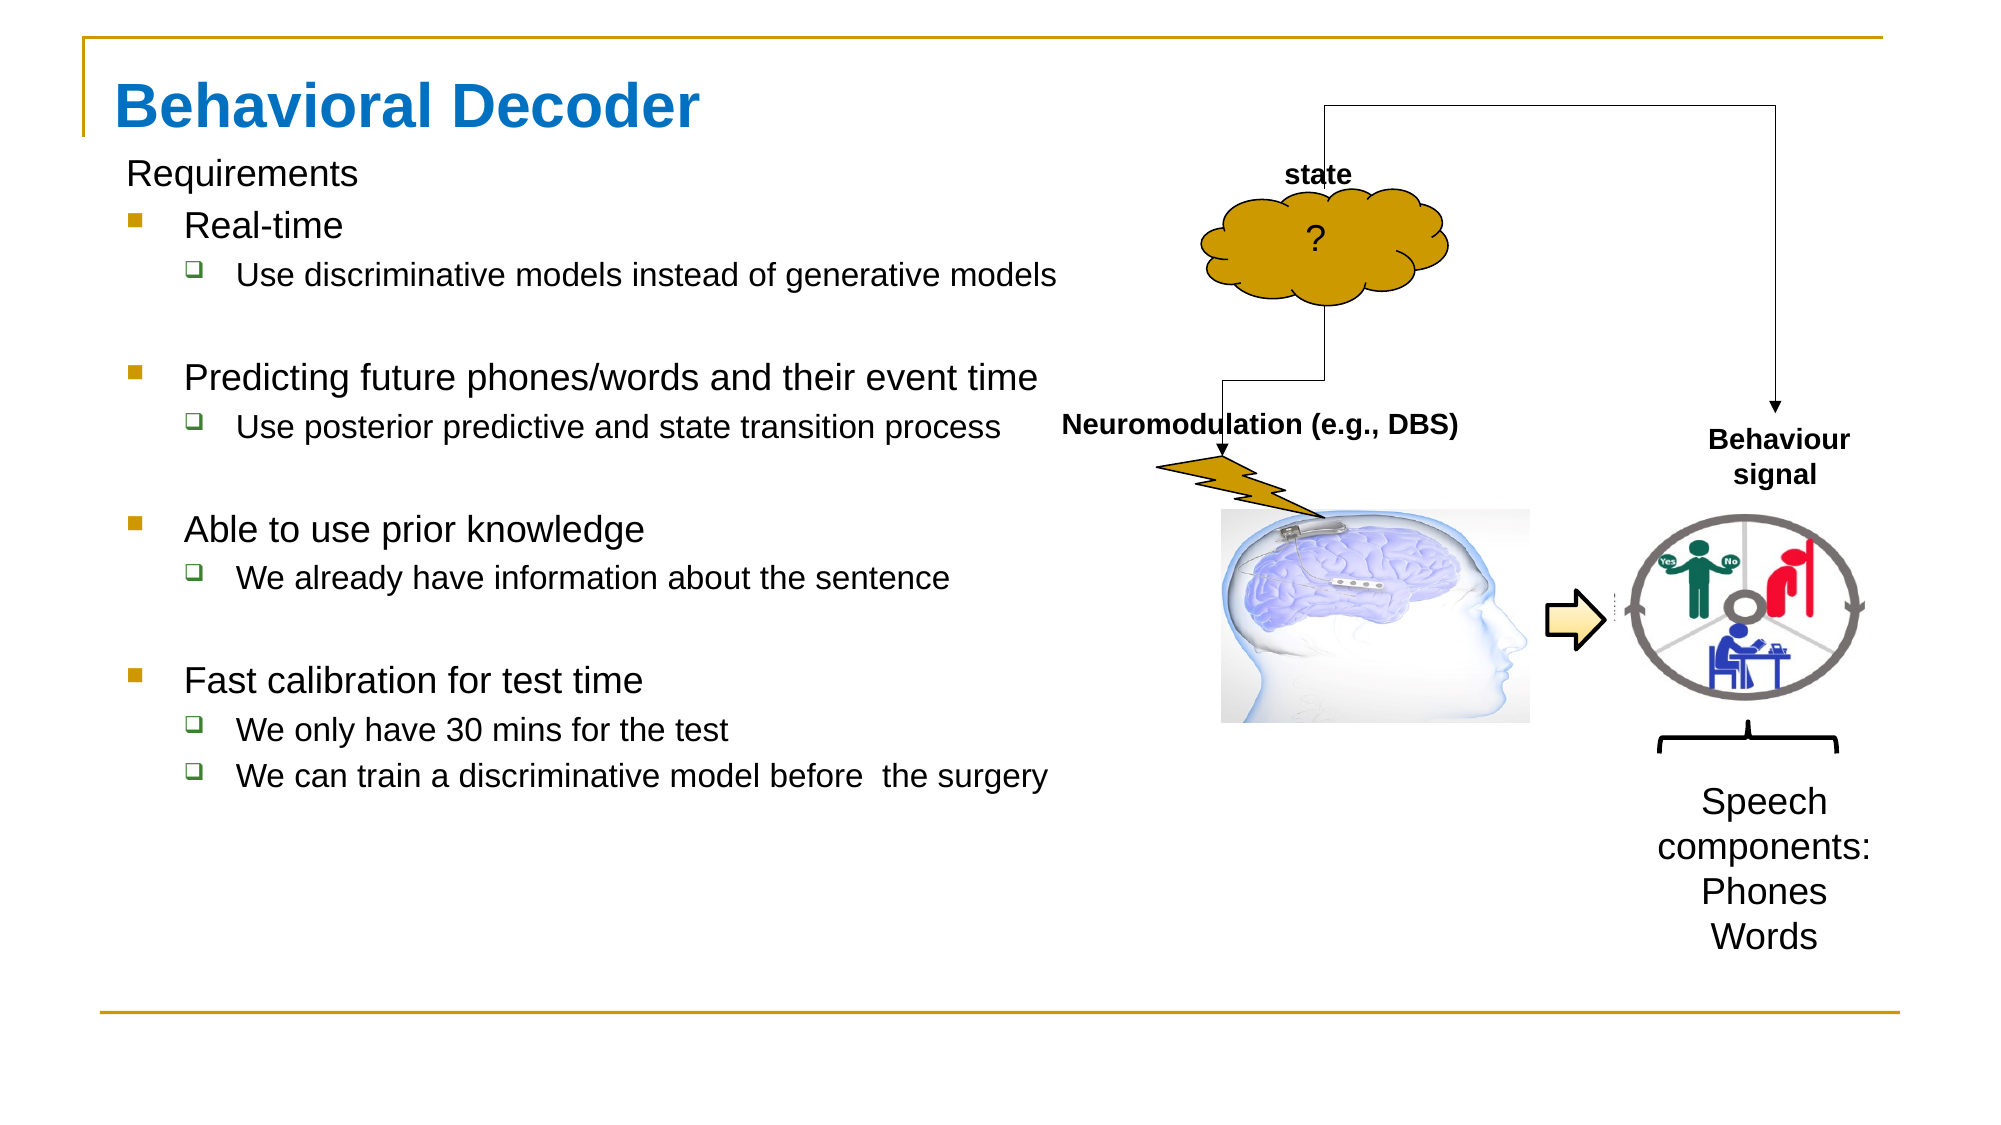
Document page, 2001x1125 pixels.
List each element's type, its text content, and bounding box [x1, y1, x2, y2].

text_box Behavioral Decoder [99, 57, 1874, 146]
text_box Requirements Real-time Use discriminative models instead of generative models Predicting future phones/words and their event time Use posterior predictive and state transition process Able to use prior knowledge We already have information about the sentence Fast calibration for test time We only have 30 mins for the test We can train a discriminative model before the surgery [1, 88, 1161, 840]
text_box Speech components: Phones Words [1604, 769, 1924, 964]
text_box [1659, 731, 1837, 754]
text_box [986, 148, 1906, 724]
